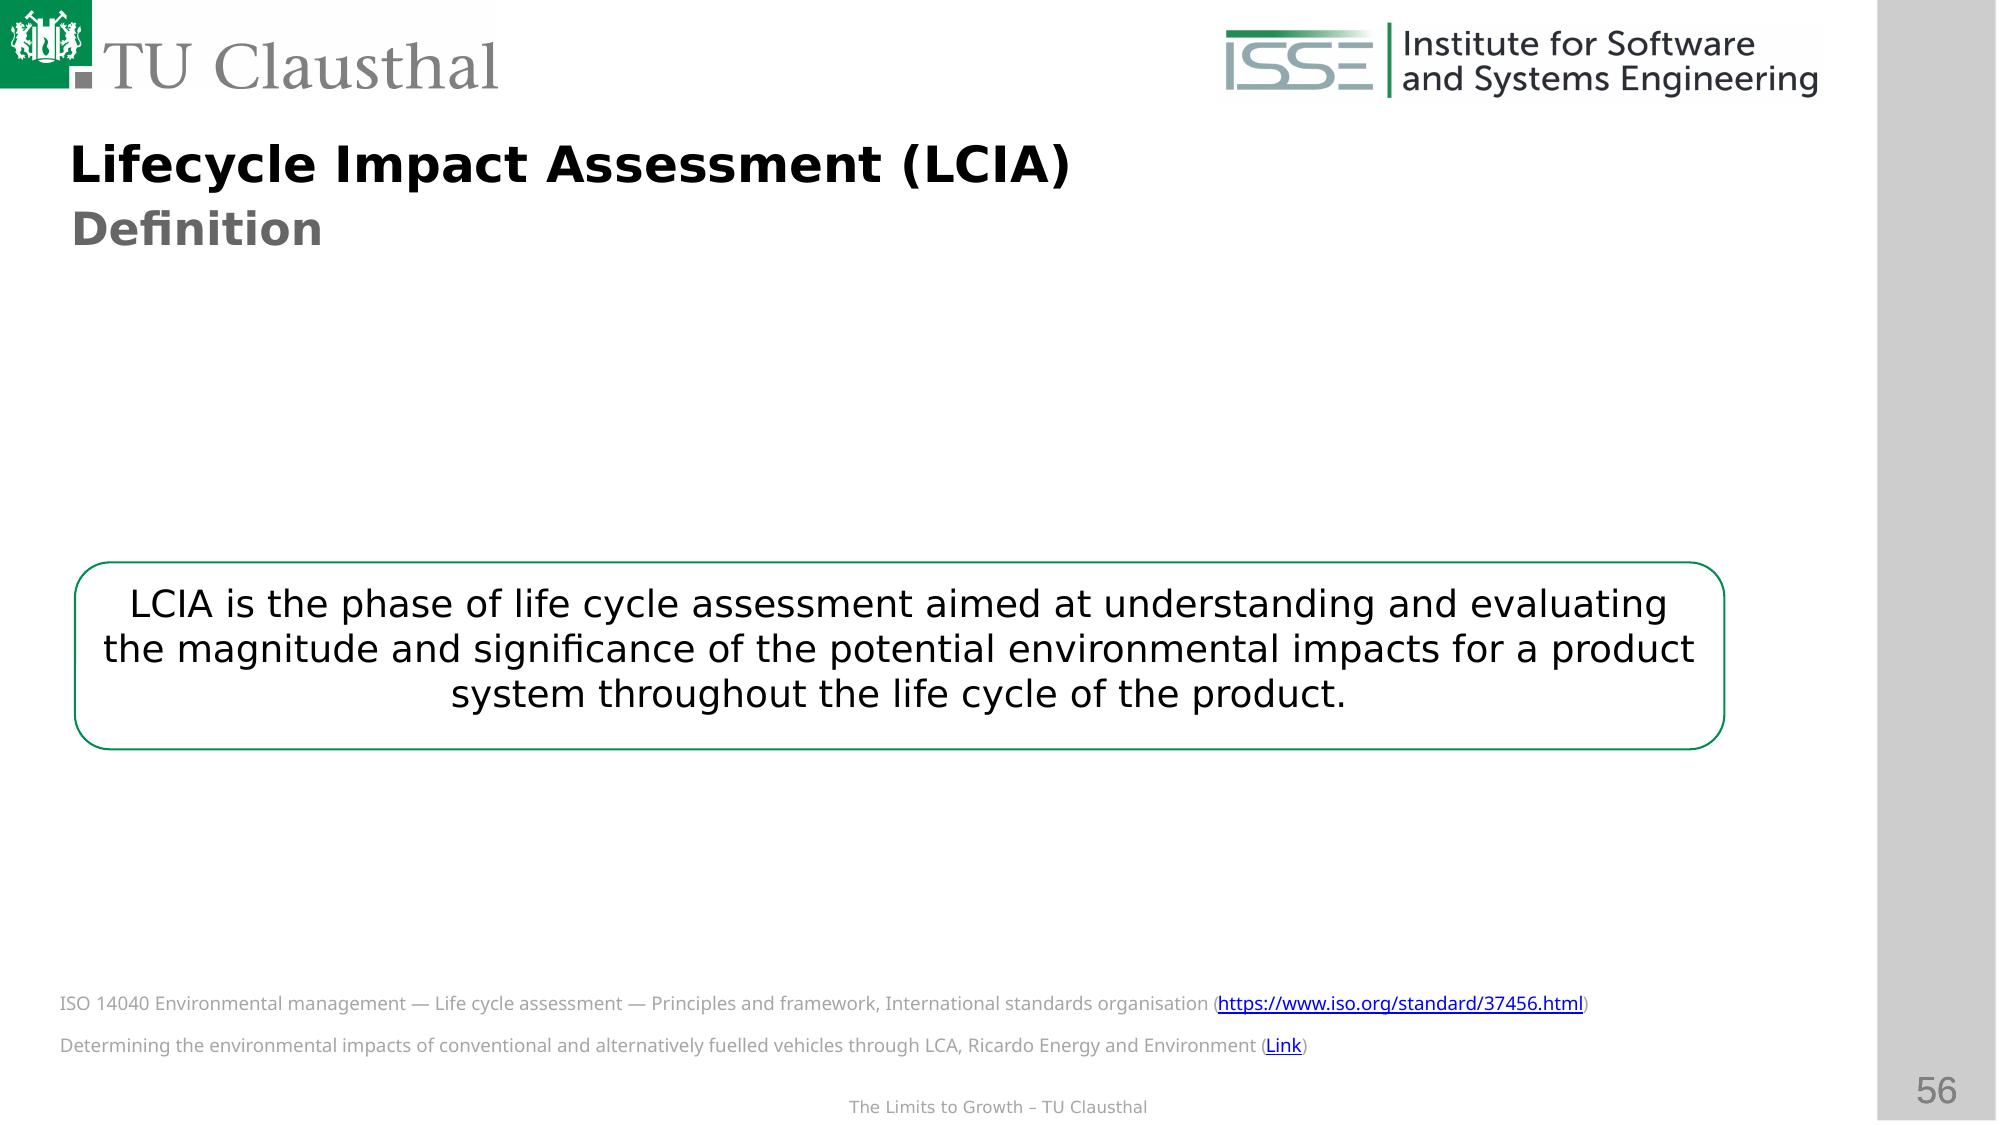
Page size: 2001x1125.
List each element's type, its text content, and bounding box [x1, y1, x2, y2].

text_box LCIA is the phase of life cycle assessment aimed at understanding and evaluating the magnitude and significance of the potential environmental impacts for a product system throughout the life cycle of the product. [73, 561, 1726, 751]
picture [0, 0, 498, 89]
text_box ISO 14040 Environmental management — Life cycle assessment — Principles and framework, International standards organisation (https://www.iso.org/standard/37456.html) [44, 984, 1836, 1025]
picture [1218, 22, 1823, 104]
text_box Definition [70, 188, 1767, 267]
text_box Lifecycle Impact Assessment (LCIA) [54, 125, 1816, 205]
text_box Determining the environmental impacts of conventional and alternatively fuelled vehicles through LCA, Ricardo Energy and Environment (Link) [45, 1026, 1873, 1067]
